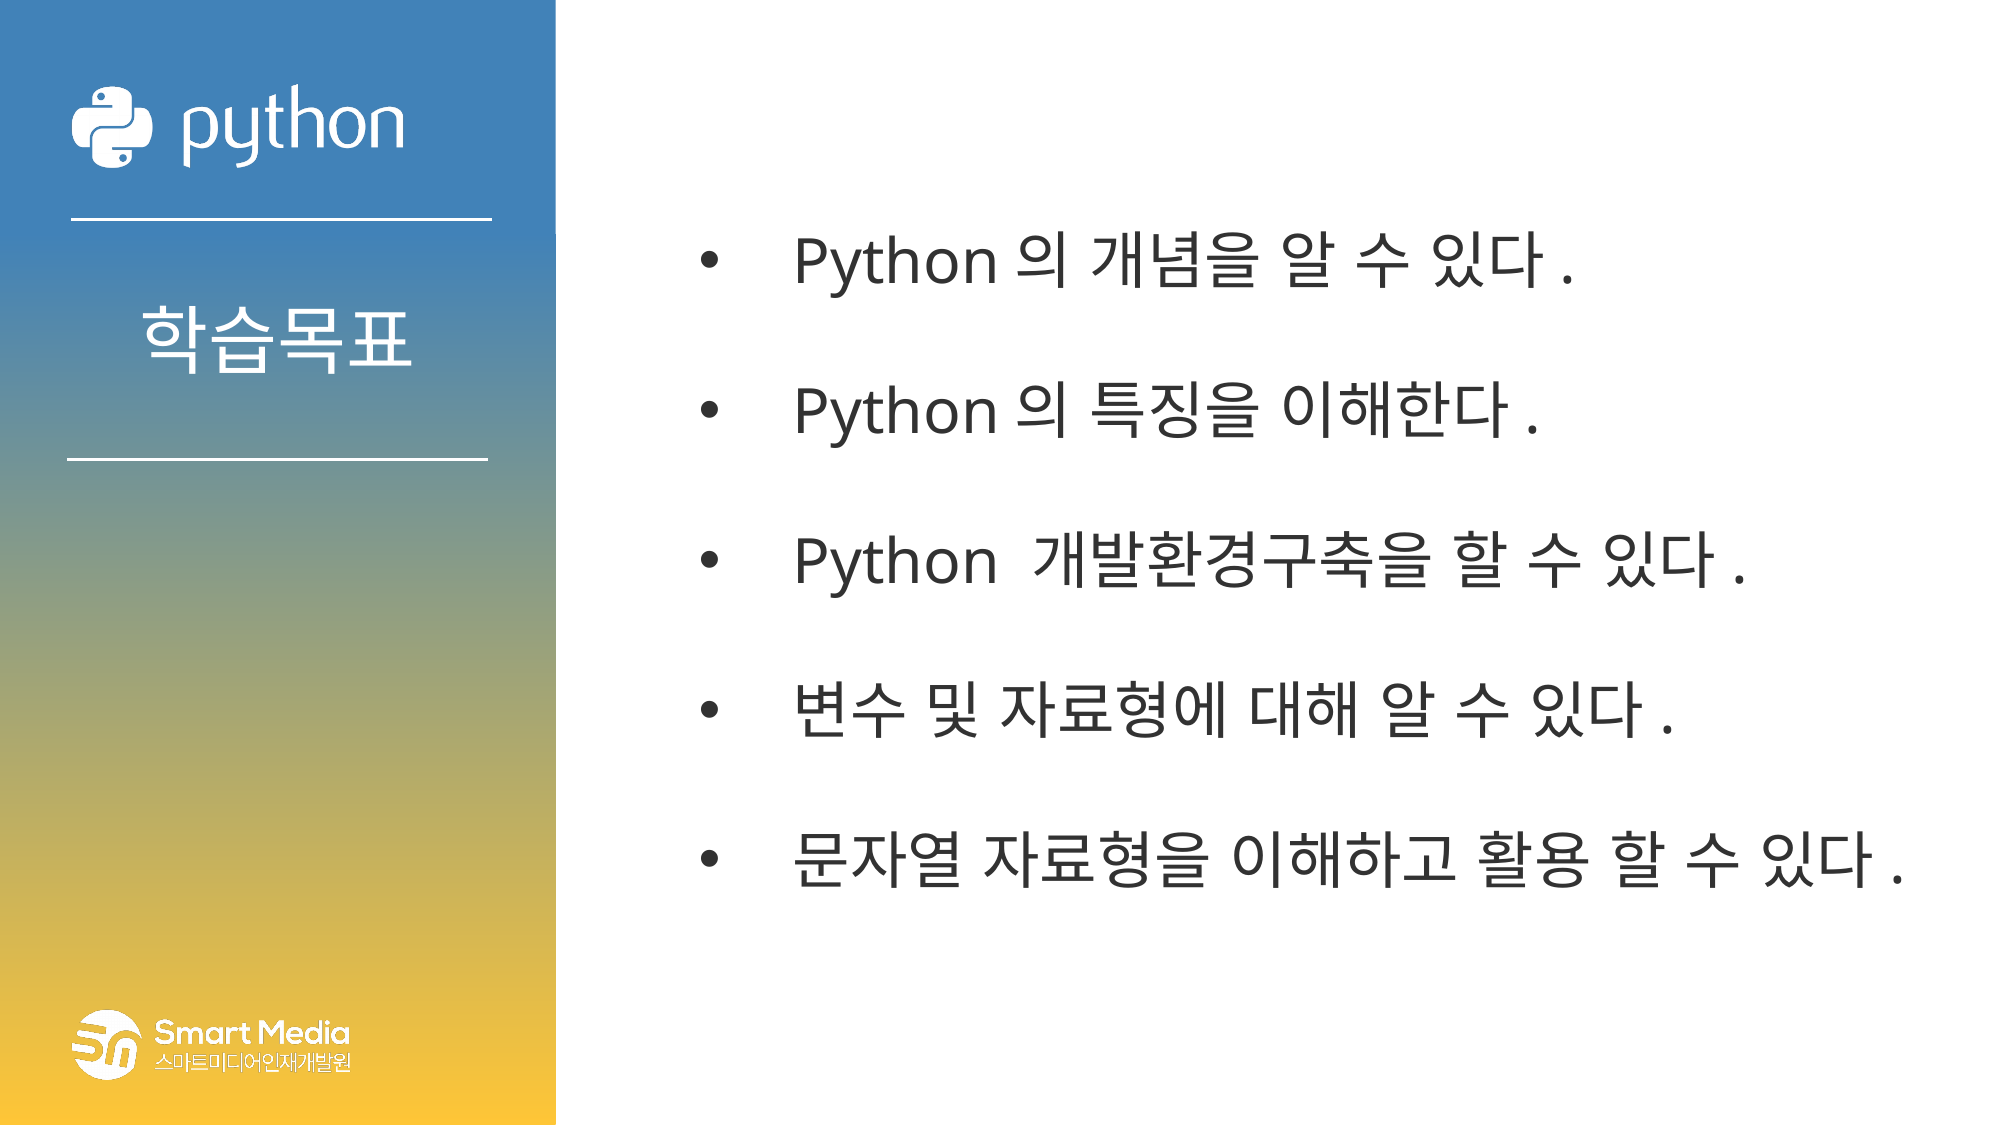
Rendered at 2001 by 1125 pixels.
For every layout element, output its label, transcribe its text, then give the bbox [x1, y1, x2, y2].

text_box 학습목표 [0, 286, 555, 392]
picture [60, 74, 418, 183]
text_box Python의 개념을 알 수 있다. Python의 특징을 이해한다. Python 개발환경구축을 할 수 있다. 변수 및 자료형에 대해 알 수 있다. 문자열 자료형을 이해하고 활용 할 수 있다. [683, 214, 1922, 904]
picture [60, 1002, 365, 1087]
